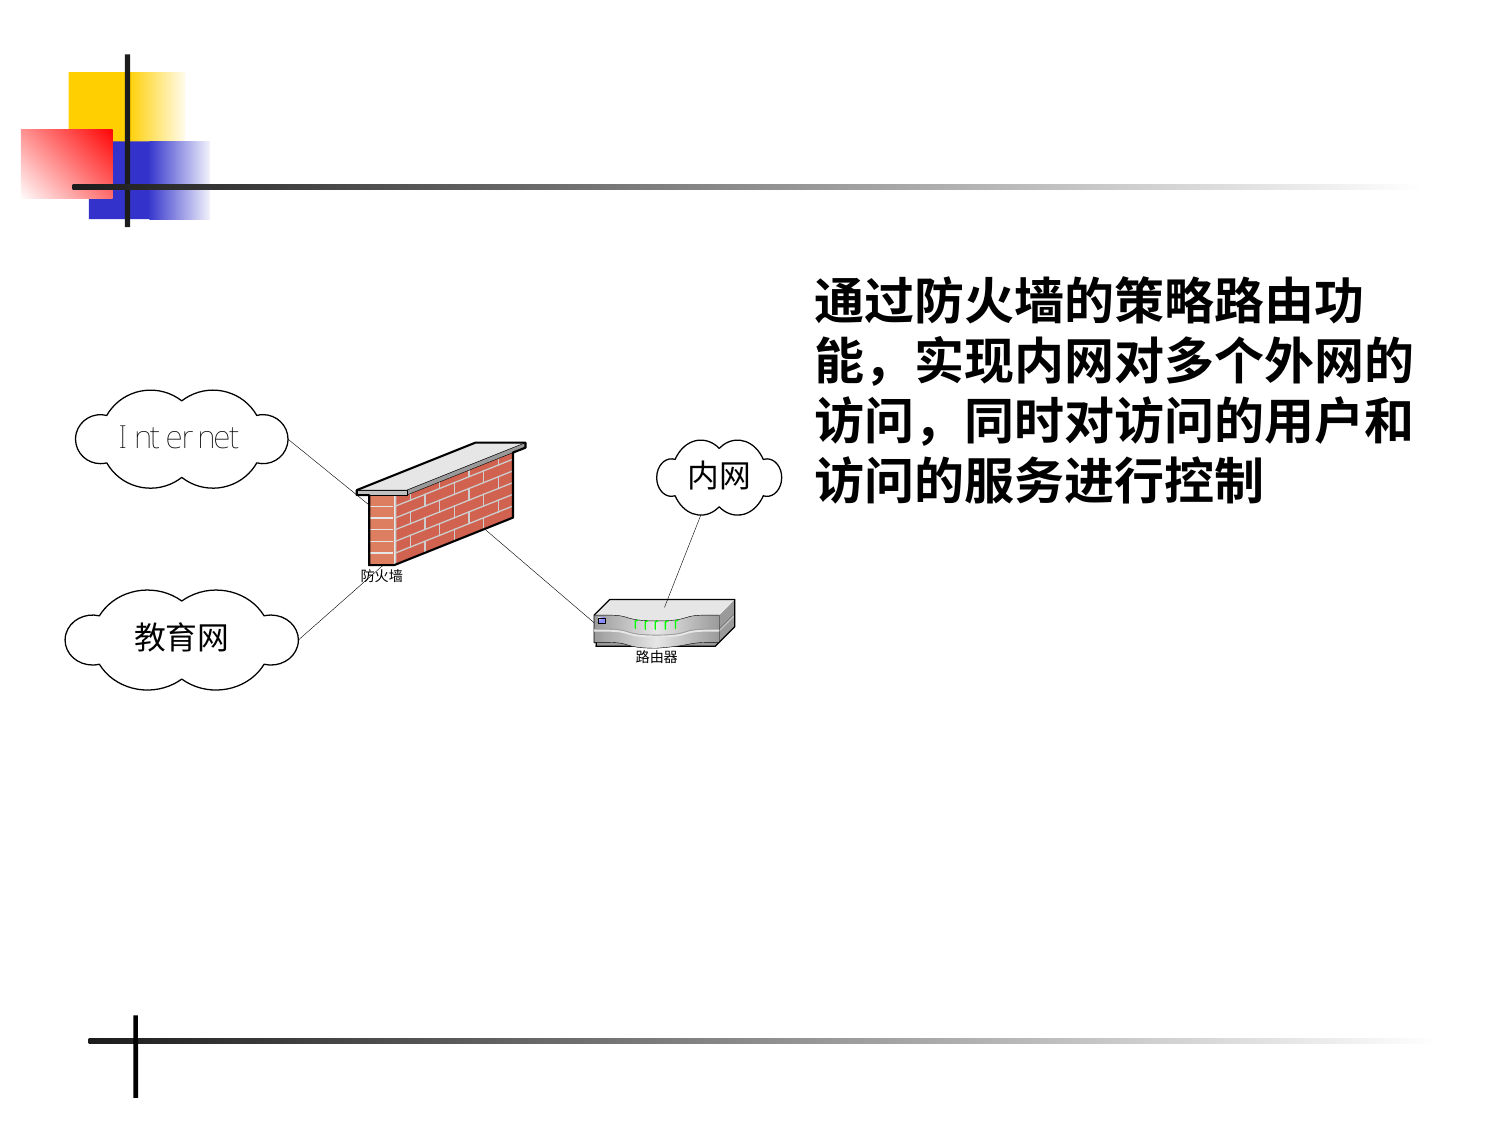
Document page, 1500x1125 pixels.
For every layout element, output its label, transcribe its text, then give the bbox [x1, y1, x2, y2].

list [62, 387, 785, 693]
text_box 通过防火墙的策略路由功能，实现内网对多个外网的访问，同时对访问的用户和访问的服务进行控制 [800, 262, 1438, 518]
